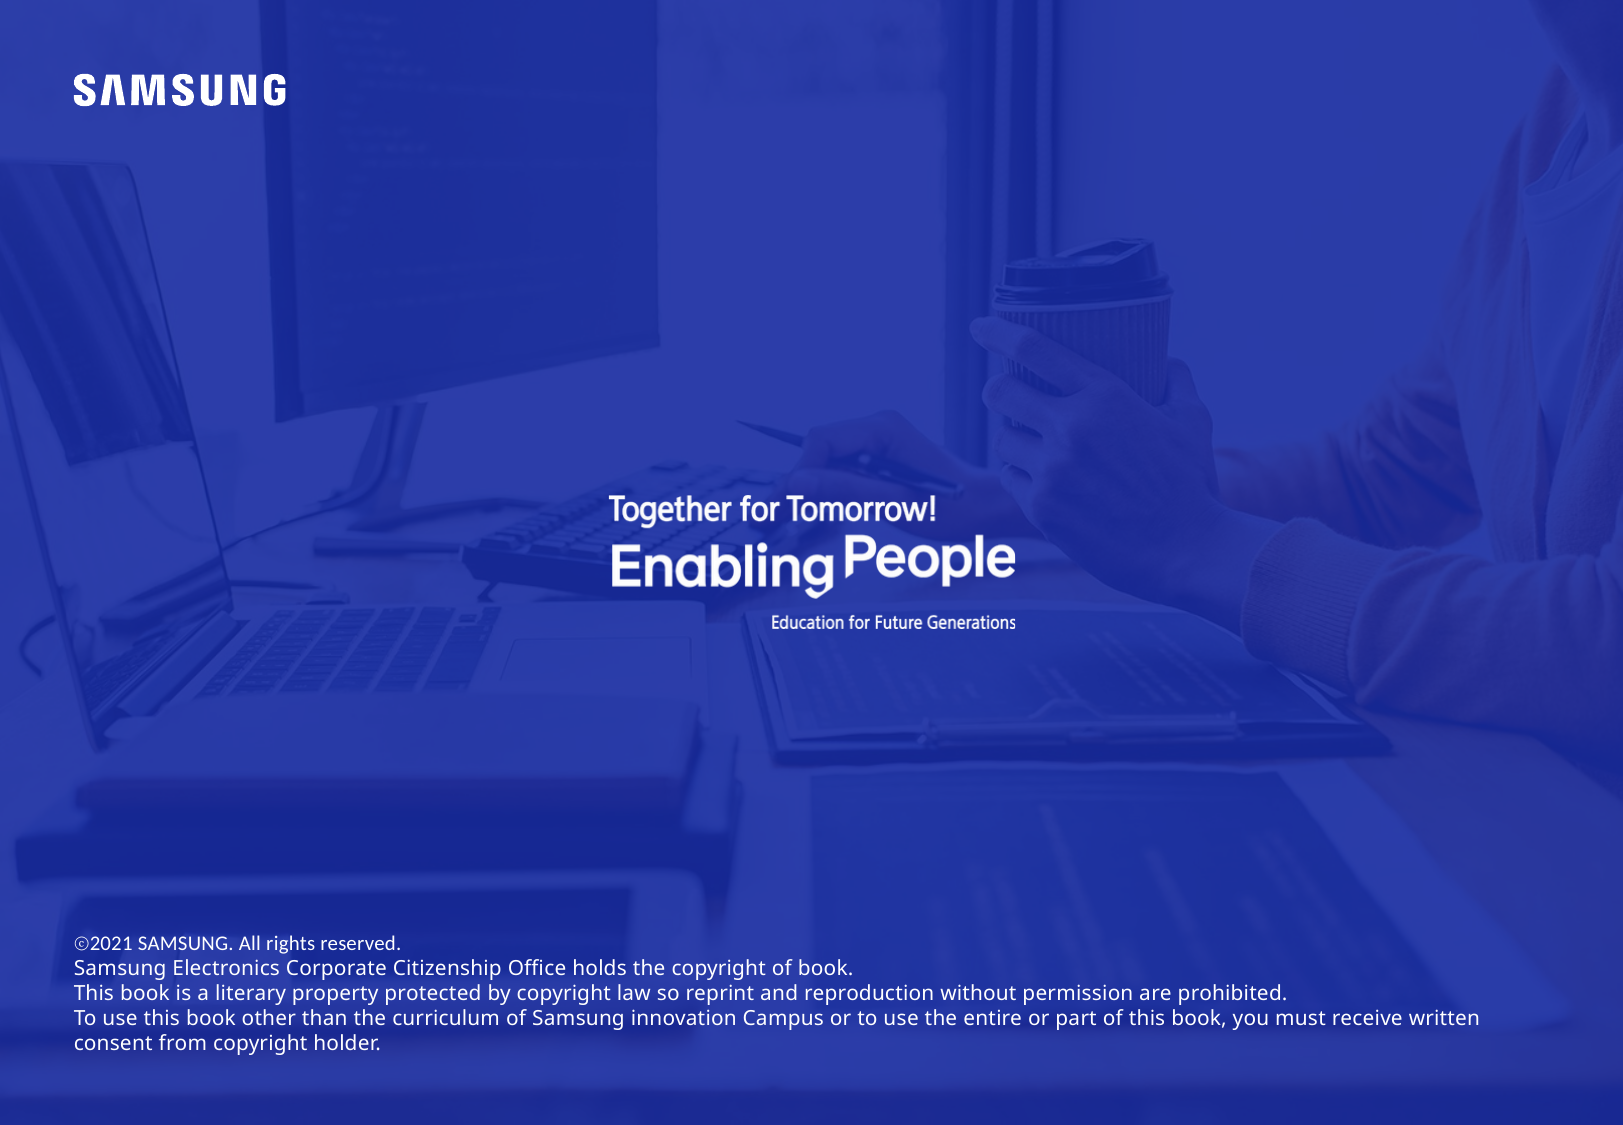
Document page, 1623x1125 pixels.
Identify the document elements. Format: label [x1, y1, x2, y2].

text_box [73, 73, 286, 107]
text_box [0, 0, 1623, 1125]
picture [608, 495, 1016, 630]
